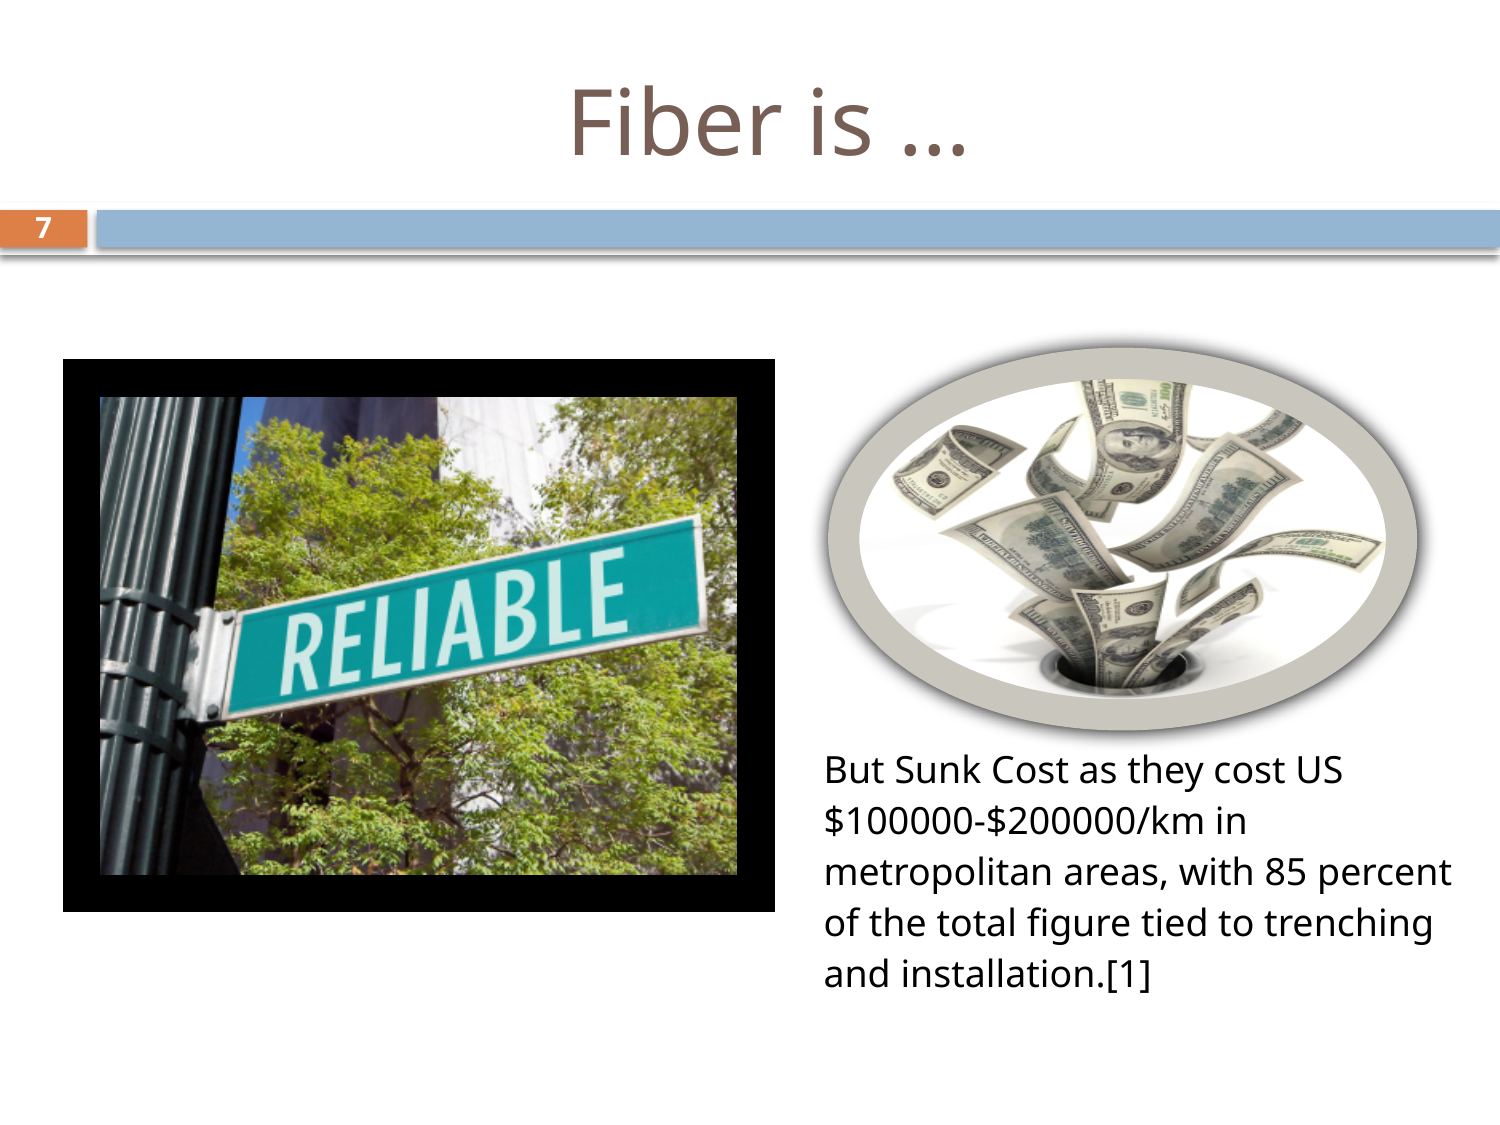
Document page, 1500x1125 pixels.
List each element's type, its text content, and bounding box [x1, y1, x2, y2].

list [843, 362, 1402, 716]
slide_number 7 [0, 208, 88, 249]
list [99, 396, 738, 875]
title Fiber is … [99, 37, 1438, 200]
table_header But Sunk Cost as they cost US $100000-$200000/km in metropolitan areas, with 85 percent of the total figure tied to trenching and installation.[1] [809, 736, 1480, 1057]
